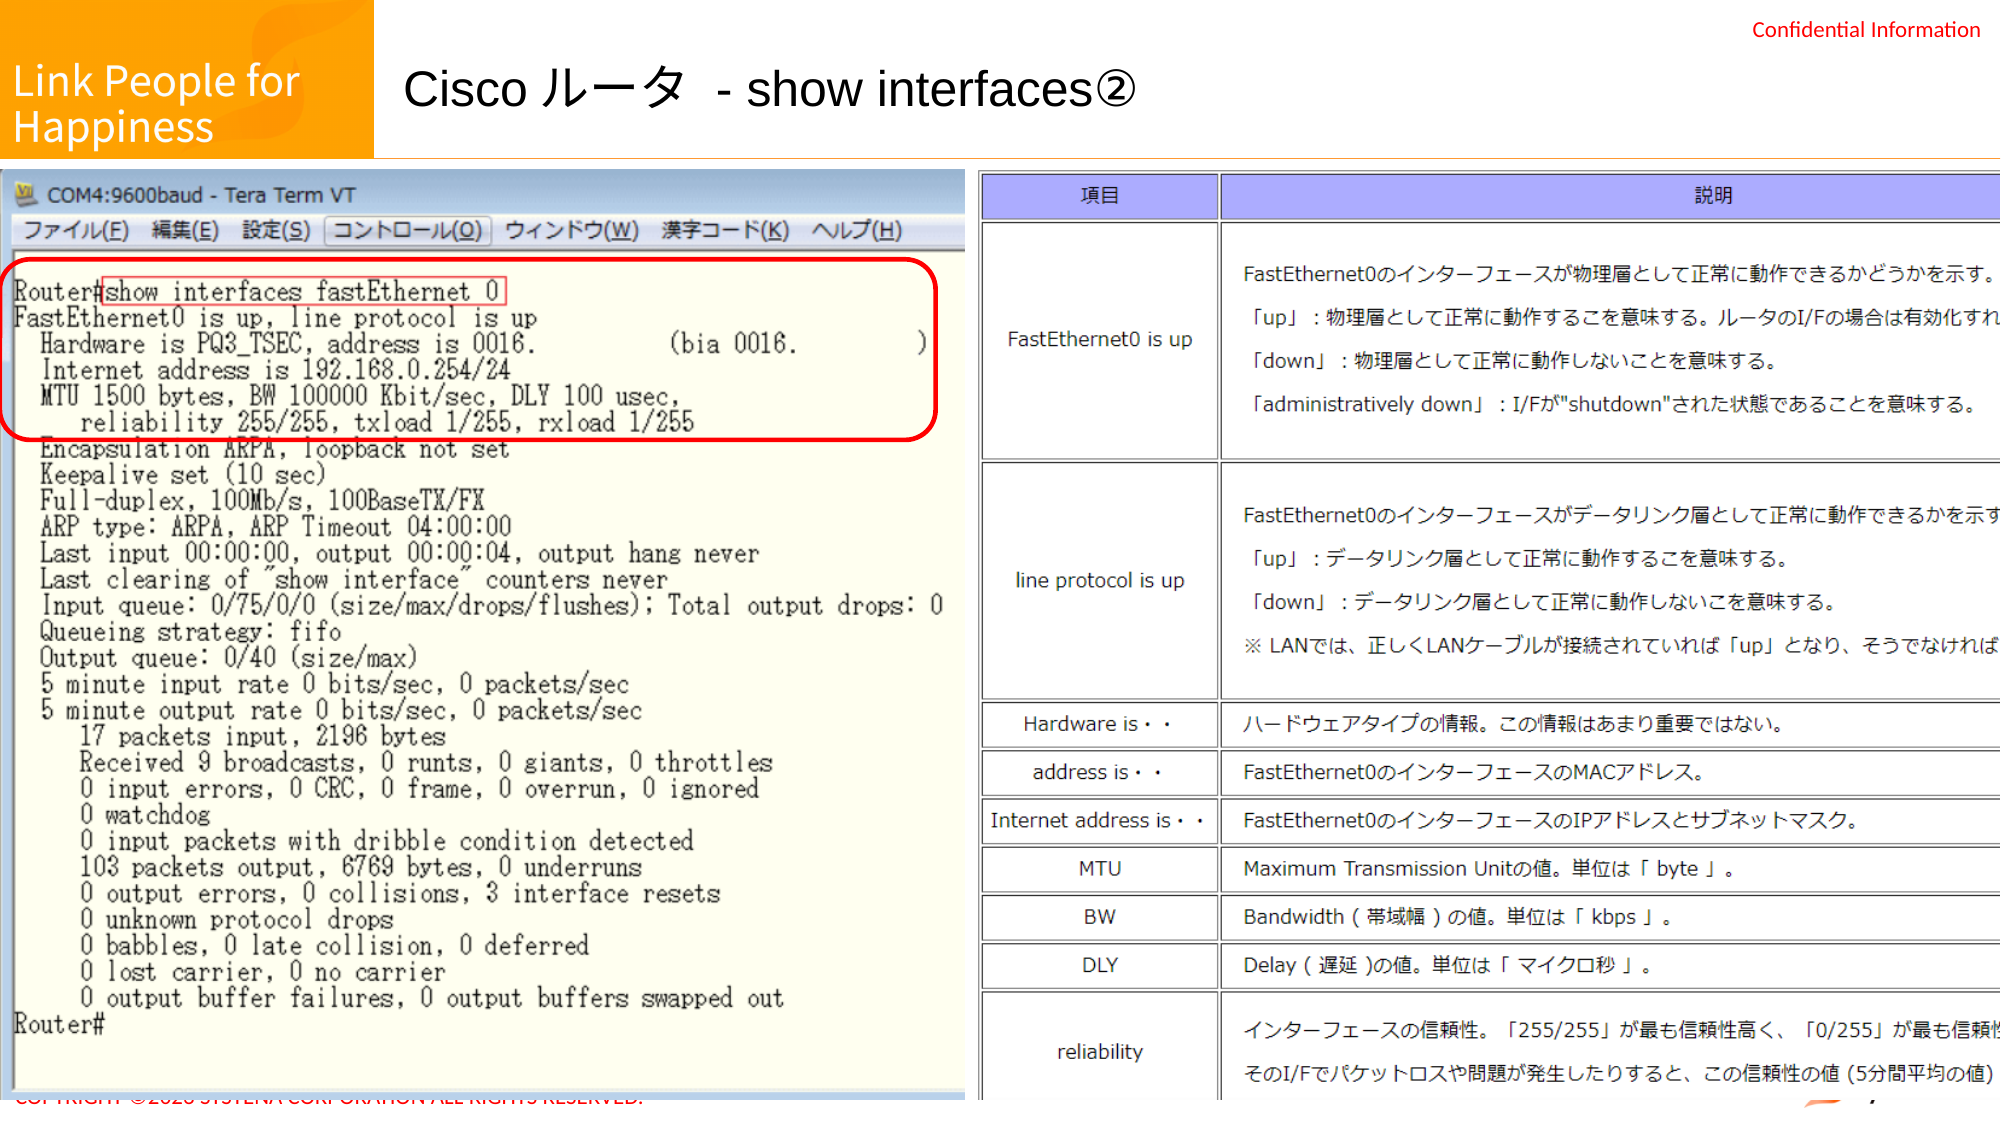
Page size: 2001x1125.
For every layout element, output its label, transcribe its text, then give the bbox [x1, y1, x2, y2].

picture [0, 168, 966, 1101]
picture [977, 168, 2000, 1108]
title Ciscoルータ - show interfaces② [388, 28, 1916, 145]
picture [0, 0, 374, 159]
